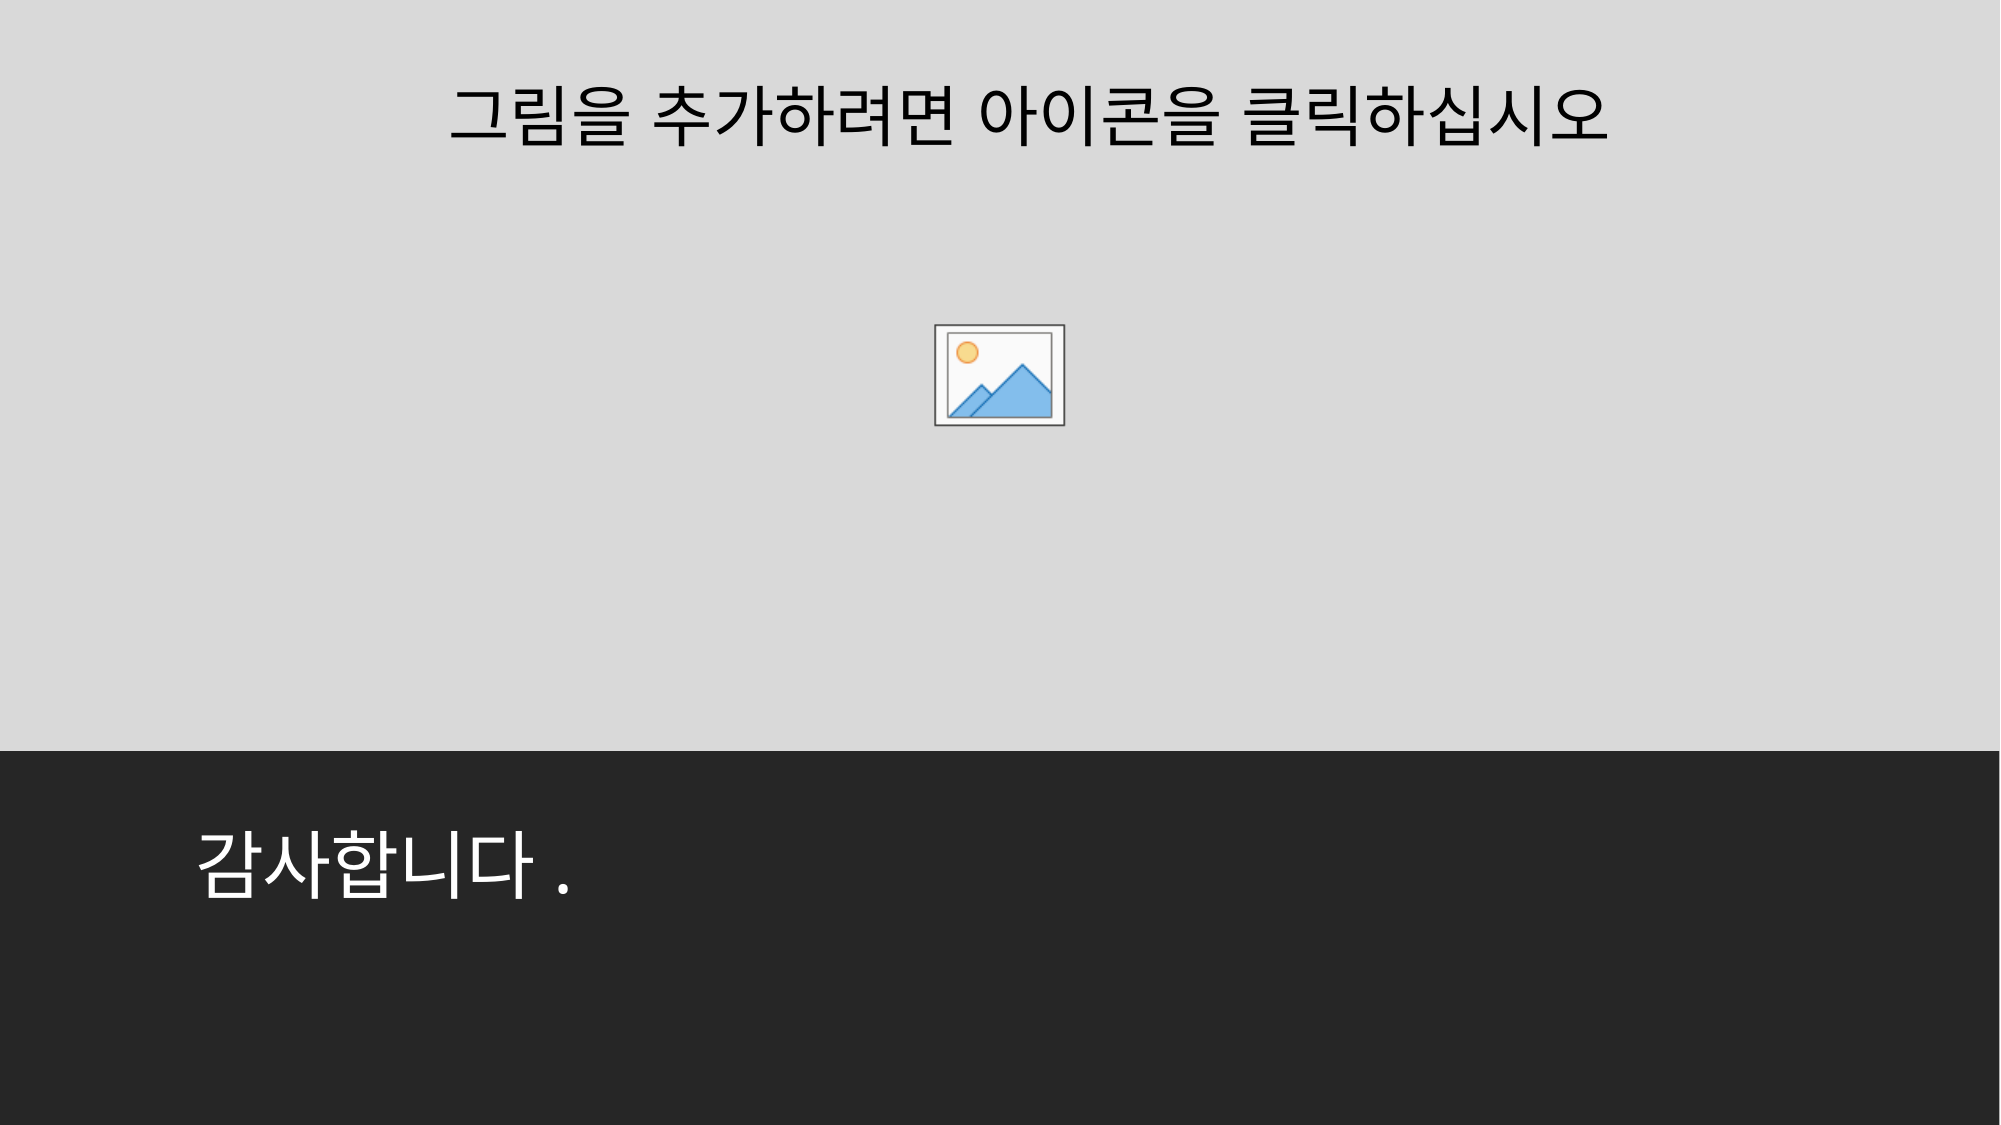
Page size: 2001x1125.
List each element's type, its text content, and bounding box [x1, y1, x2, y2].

title 감사합니다. [180, 787, 1839, 910]
picture [0, 0, 2000, 752]
